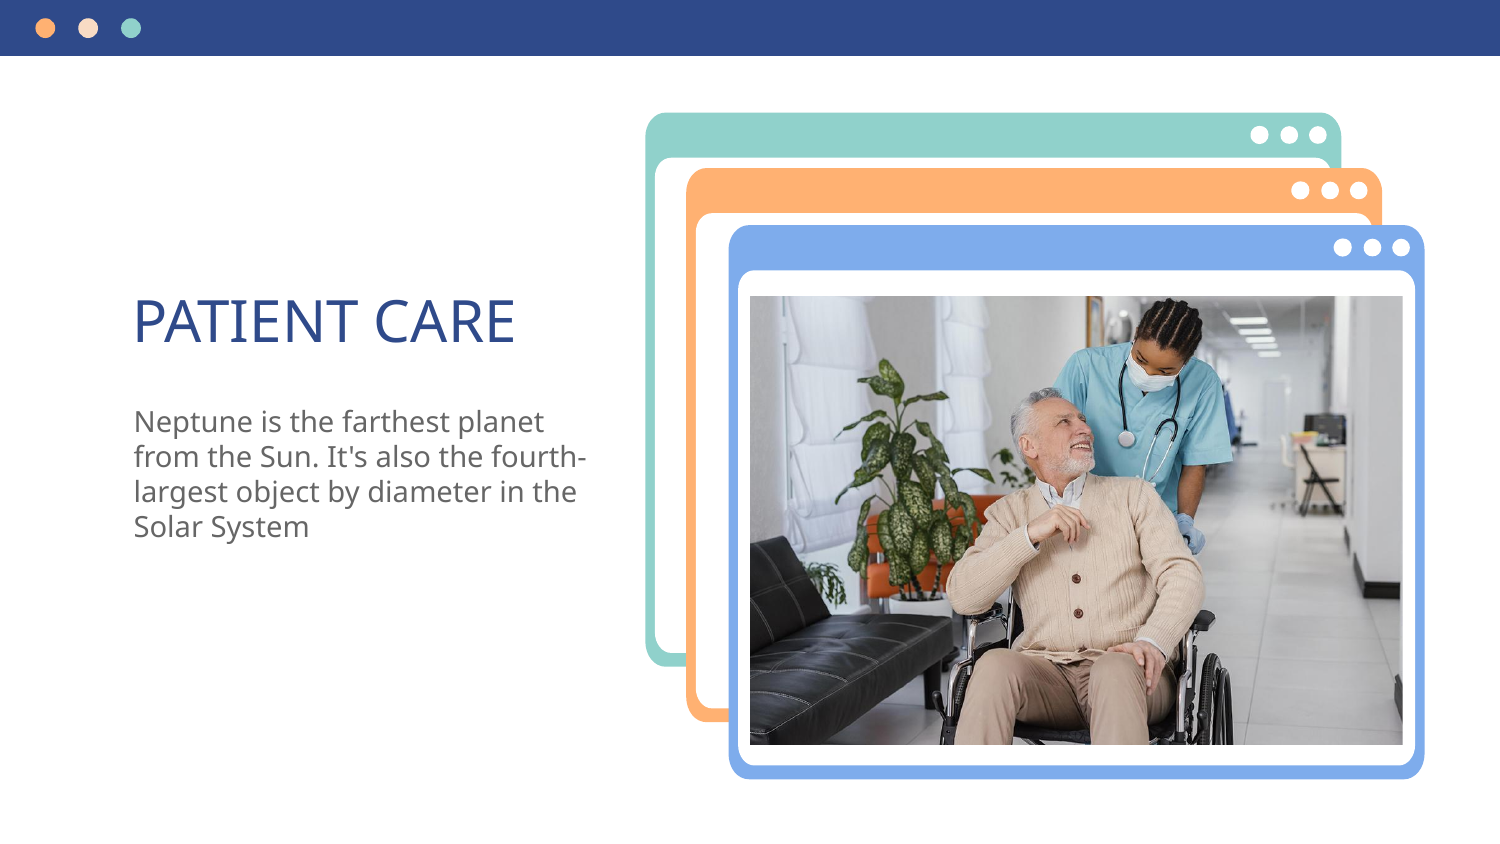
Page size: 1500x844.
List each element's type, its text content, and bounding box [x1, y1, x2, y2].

picture [749, 296, 1403, 756]
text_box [685, 167, 1383, 723]
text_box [645, 112, 1342, 668]
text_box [728, 224, 1425, 780]
title PATIENT CARE [117, 229, 639, 369]
subtitle Neptune is the farthest planet from the Sun. It's also the fourth-largest object by diameter in the Solar System [118, 388, 624, 583]
